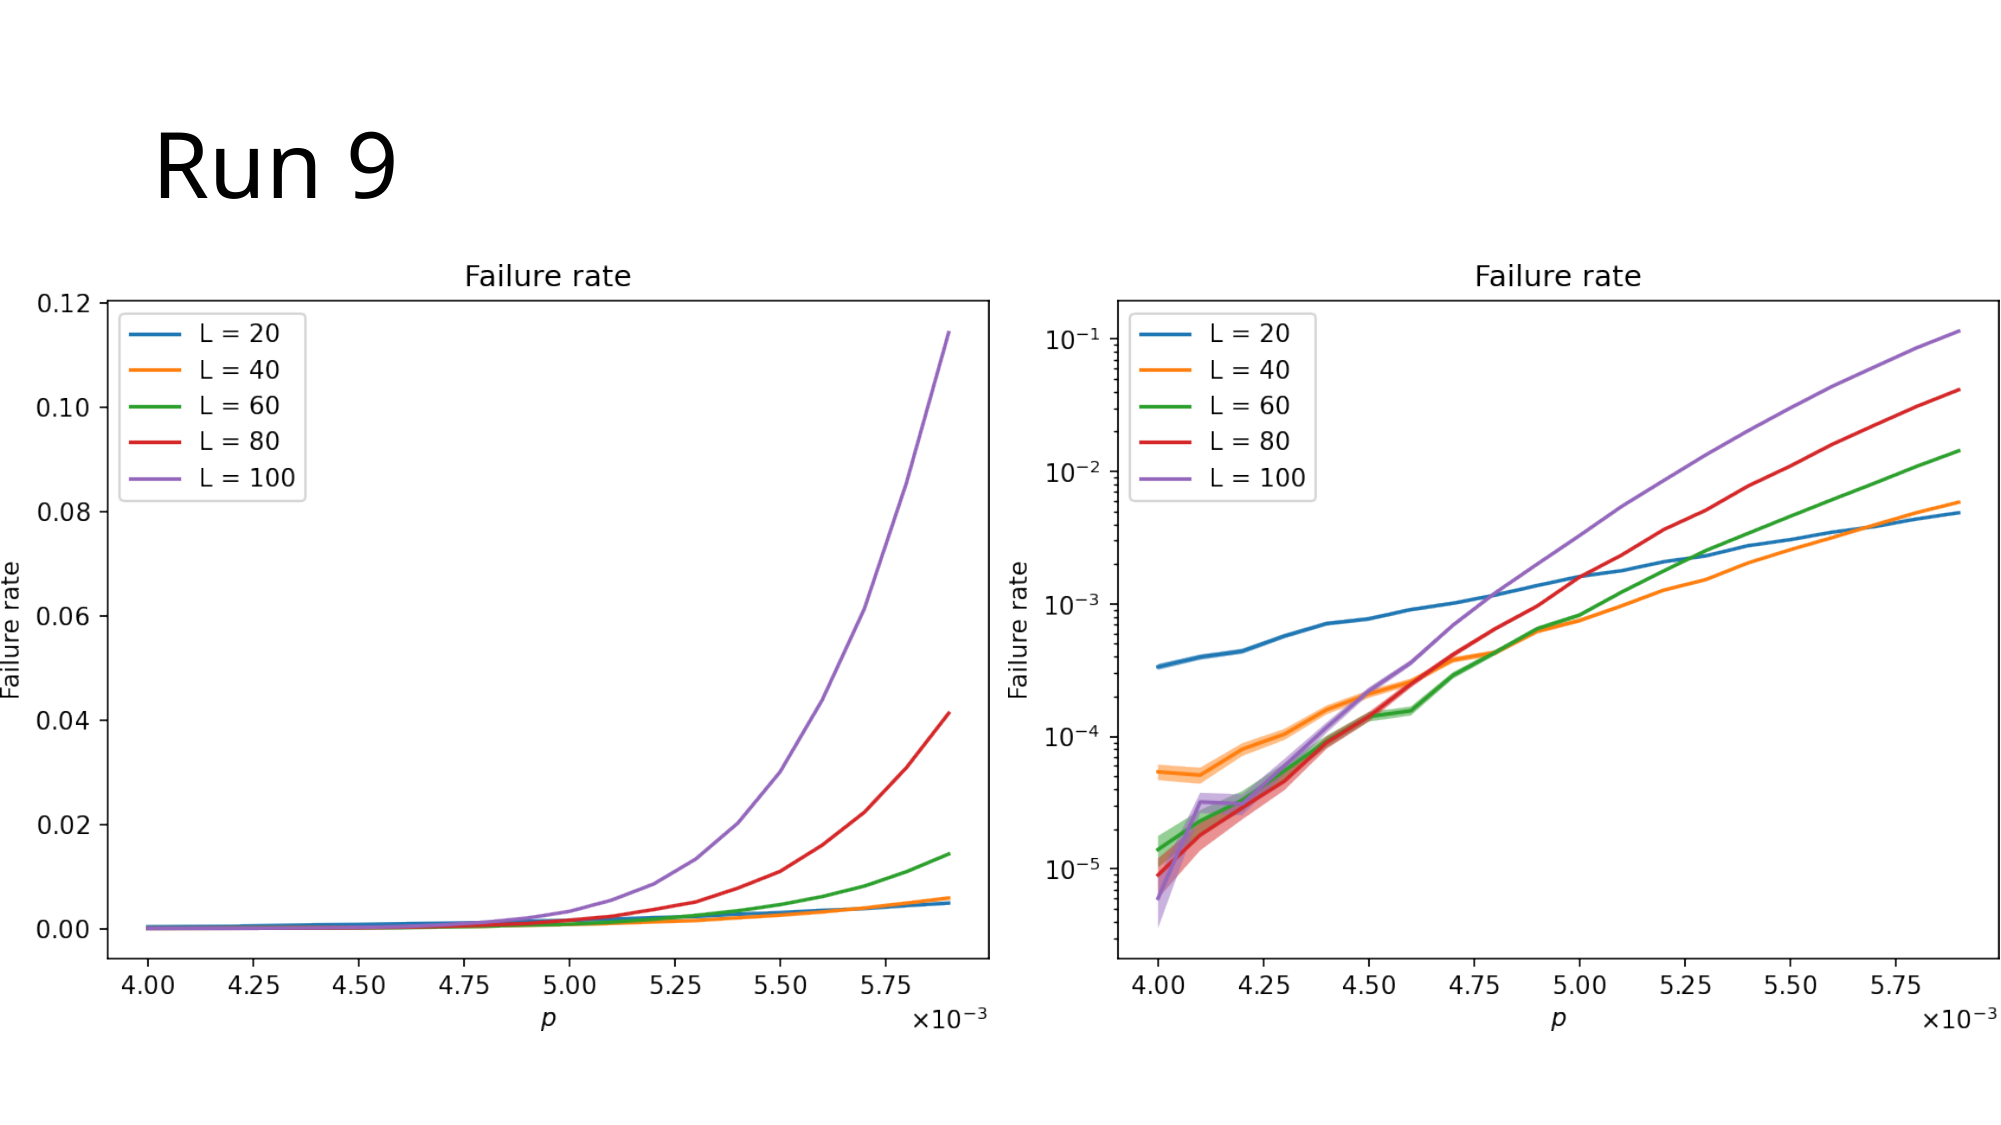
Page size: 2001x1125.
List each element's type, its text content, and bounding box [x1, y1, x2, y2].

picture [0, 264, 991, 1032]
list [1007, 264, 2000, 1032]
title Run 9 [137, 59, 1863, 278]
